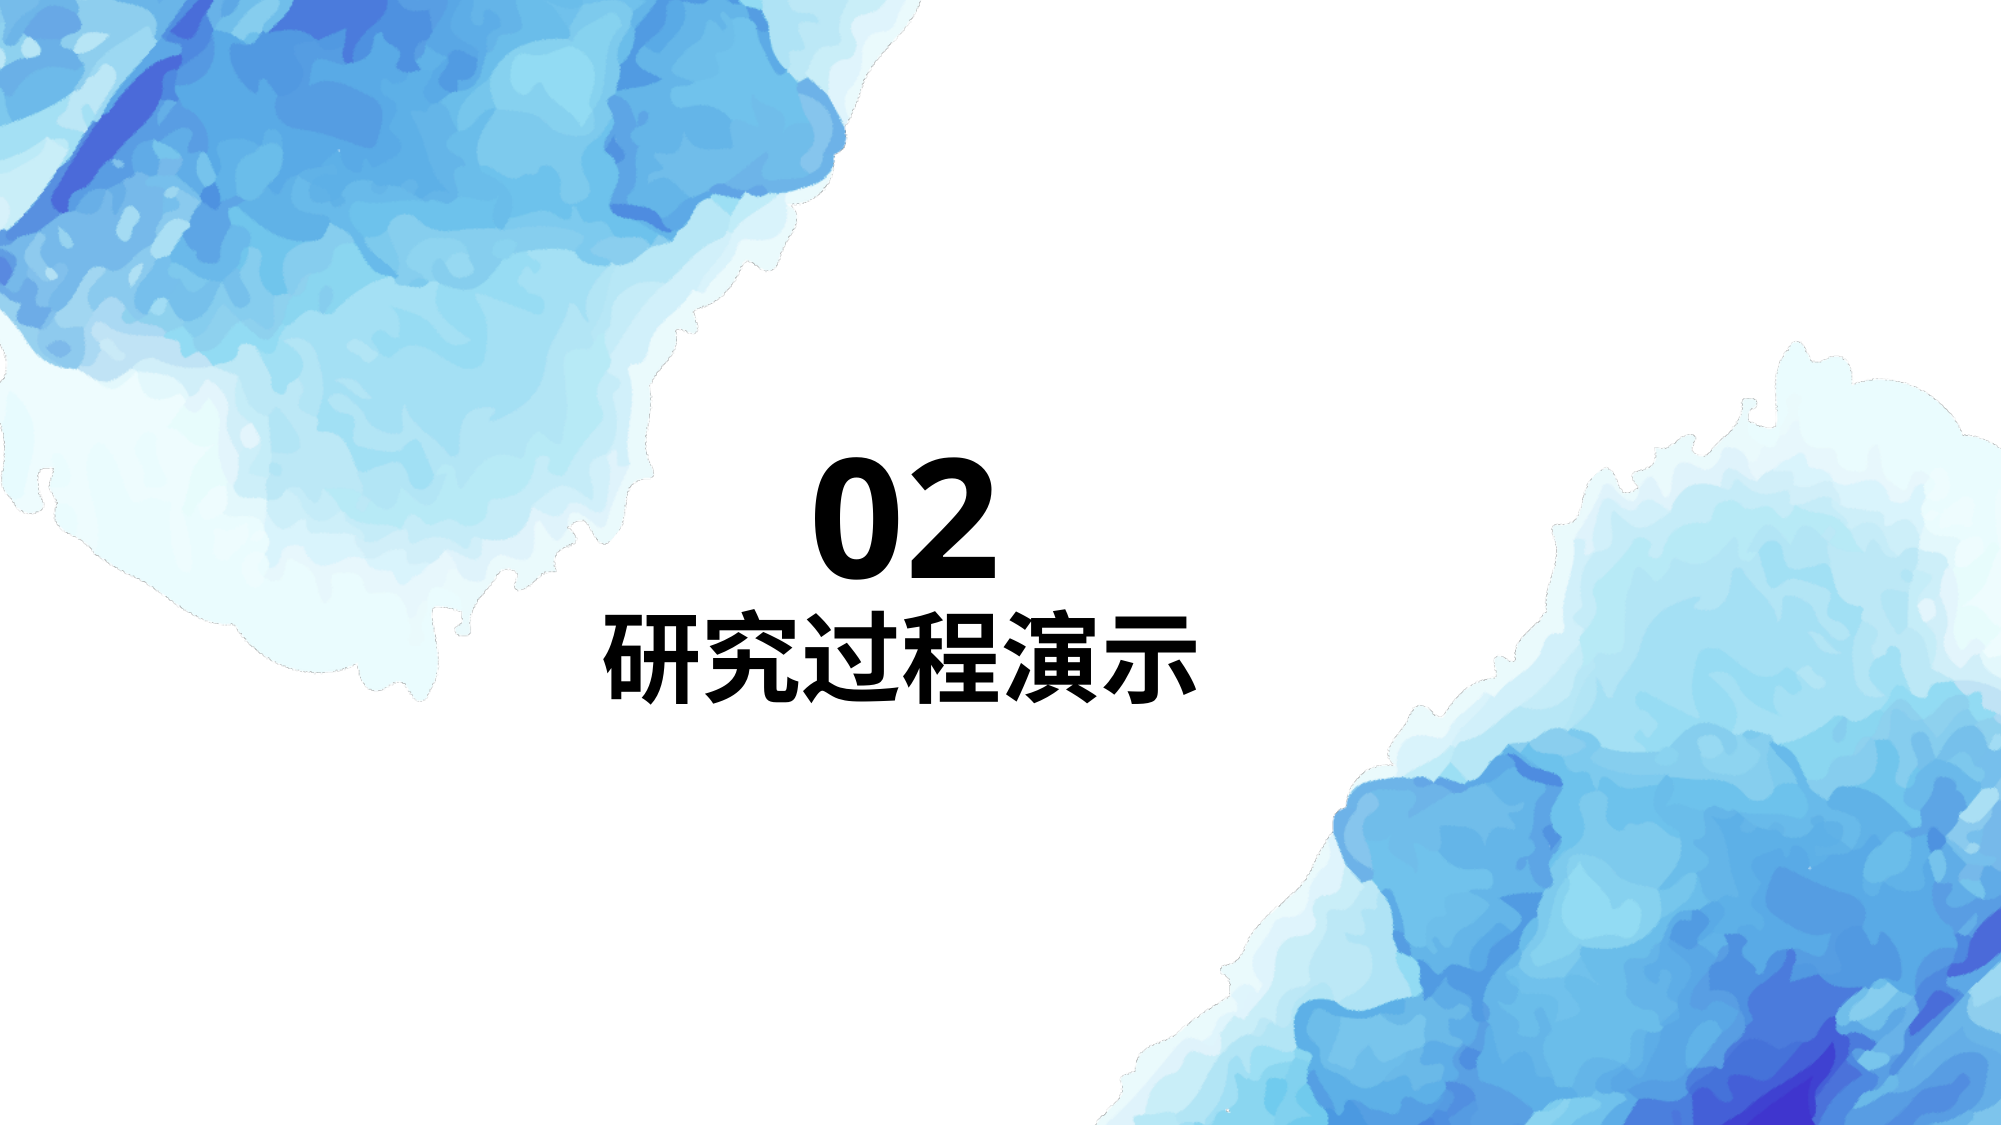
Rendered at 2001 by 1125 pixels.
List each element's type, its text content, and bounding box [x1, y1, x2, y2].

picture [0, 0, 1017, 782]
text_box 研究过程演示 [586, 587, 986, 723]
picture [986, 325, 2001, 1125]
text_box 02 [795, 404, 1086, 620]
